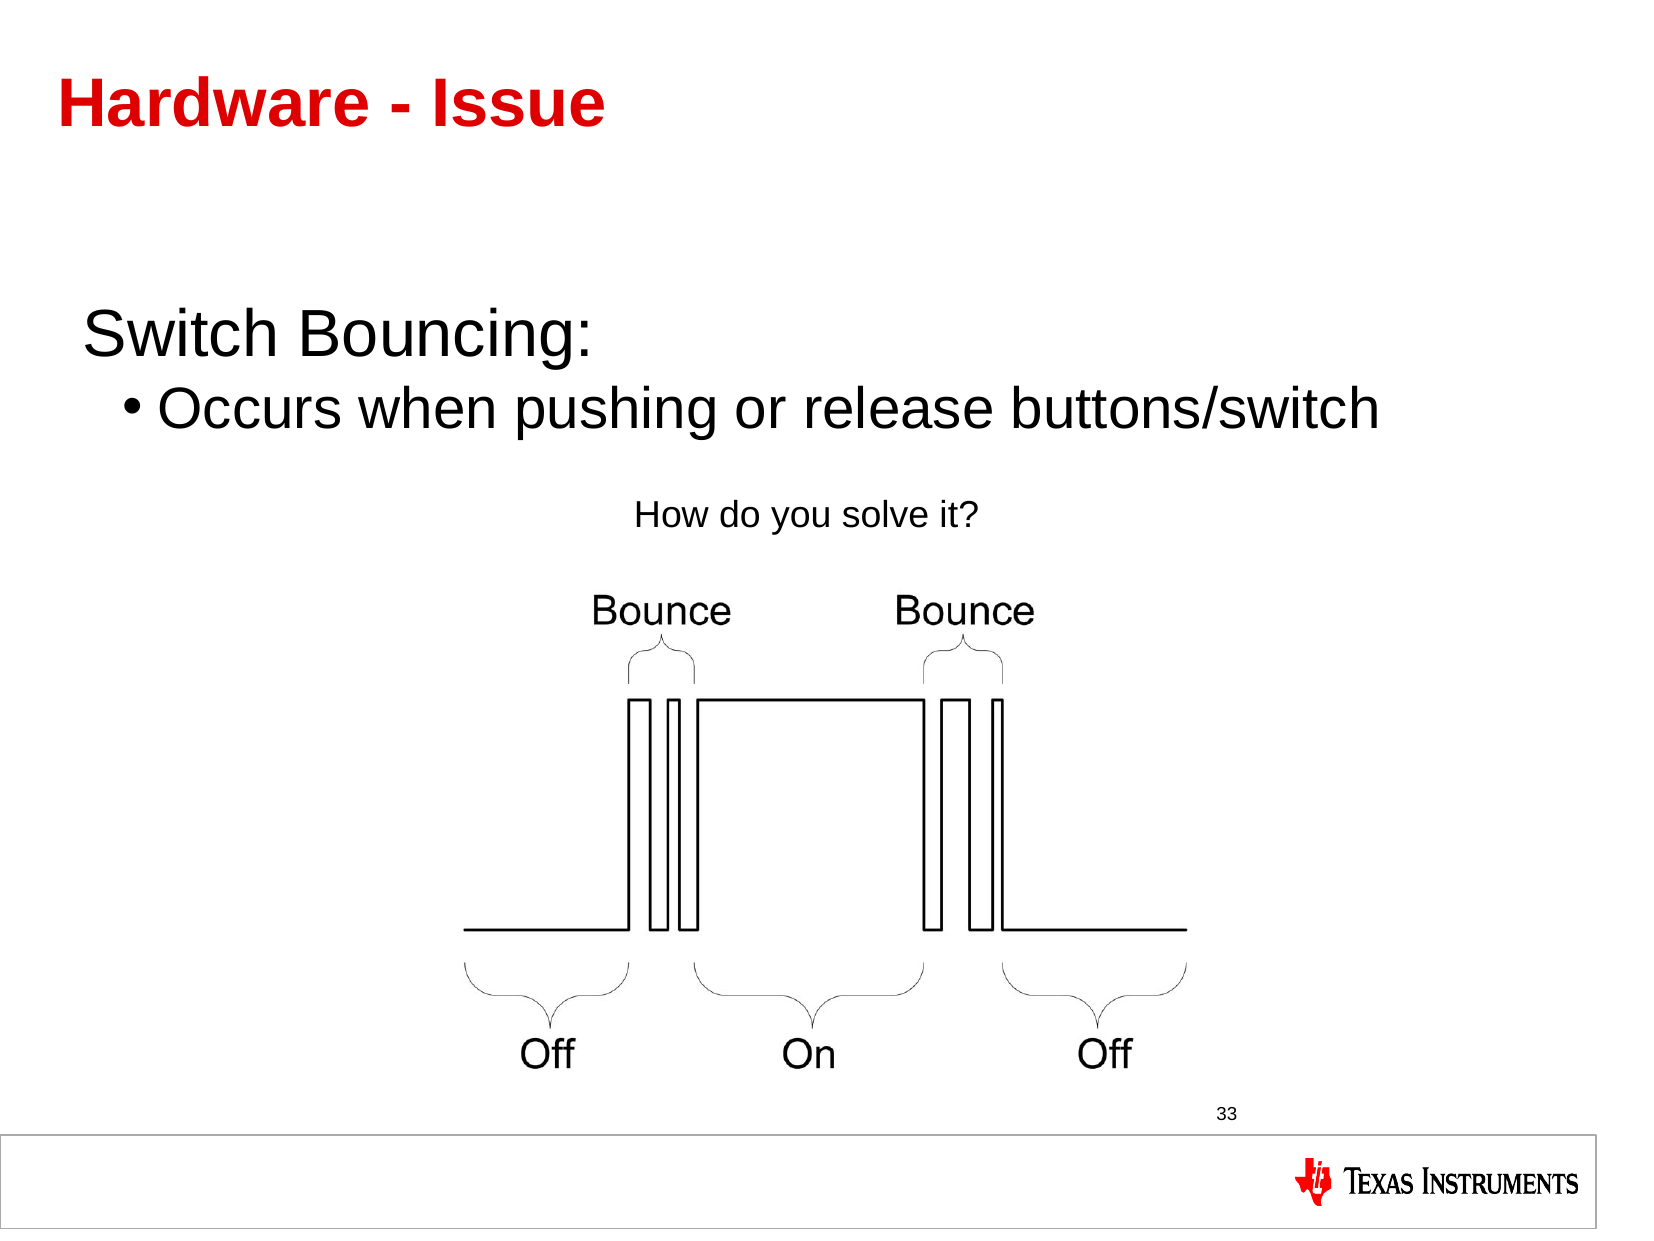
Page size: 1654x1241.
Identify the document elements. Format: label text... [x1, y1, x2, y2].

text_box Hardware - Issue [41, 25, 1572, 173]
picture [449, 566, 1201, 1096]
text_box How do you solve it? [619, 482, 995, 543]
text_box Switch Bouncing: Occurs when pushing or release buttons/switch [82, 290, 1571, 1010]
text_box 33 [1201, 1093, 1587, 1132]
picture [1295, 1158, 1578, 1206]
text_box [60, 189, 1592, 1084]
